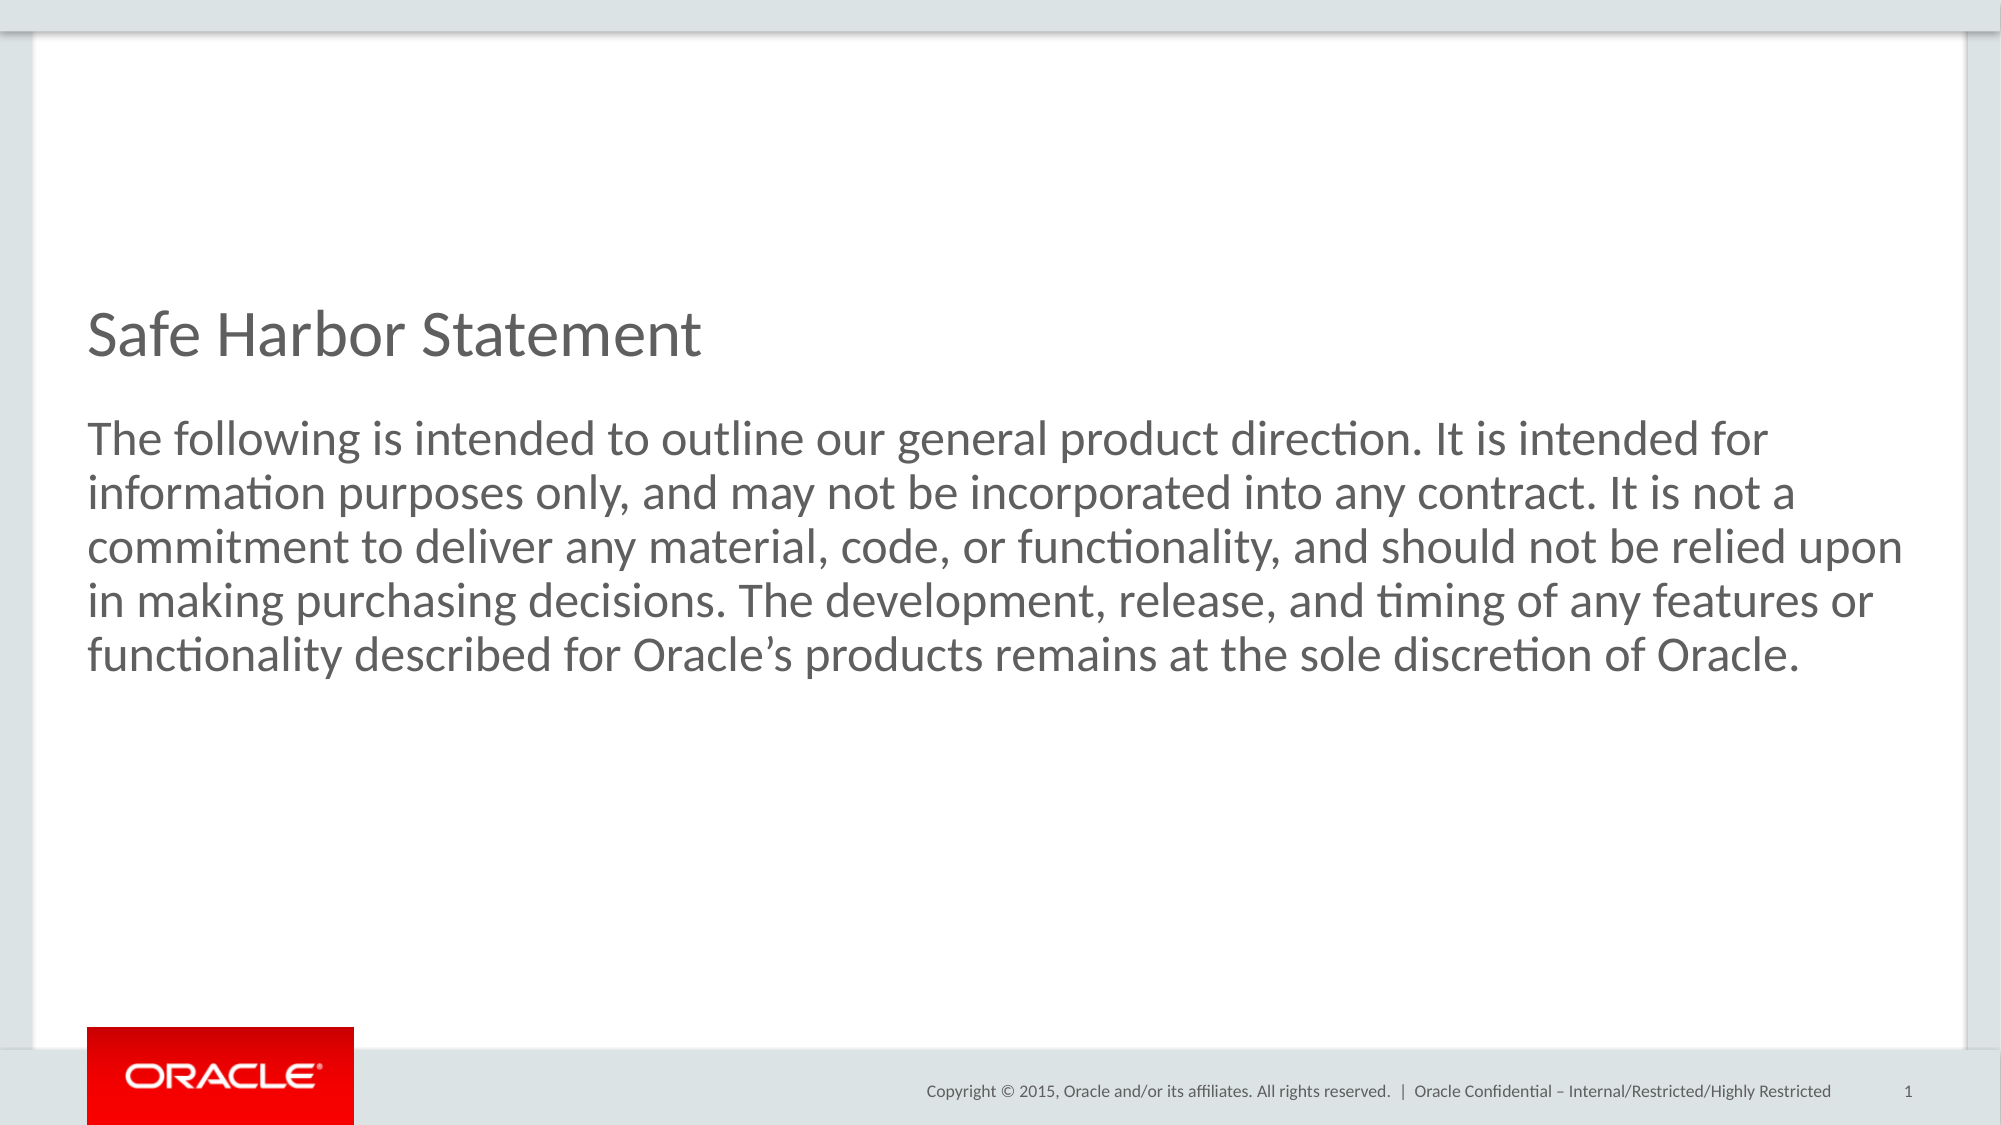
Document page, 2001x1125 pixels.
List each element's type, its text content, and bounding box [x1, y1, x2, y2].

slide_number 1 [1850, 1075, 1913, 1106]
picture [87, 1027, 354, 1125]
footer Oracle Confidential – Internal/Restricted/Highly Restricted [1414, 1075, 1850, 1106]
